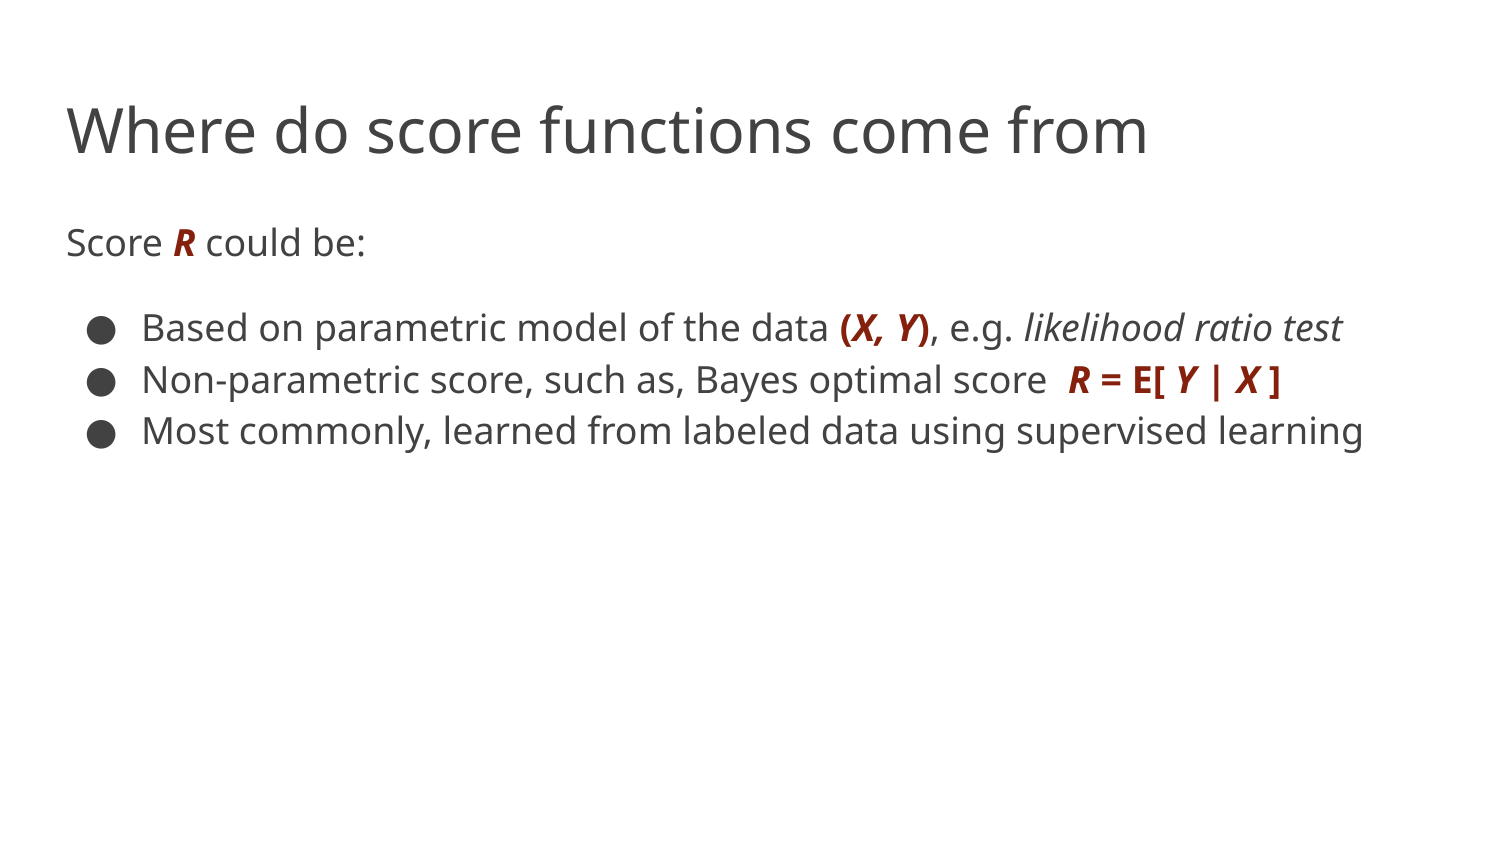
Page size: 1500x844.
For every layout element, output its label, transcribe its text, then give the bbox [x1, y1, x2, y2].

list Score R could be: Based on parametric model of the data (X, Y), e.g. likelihood ratio test Non-parametric score, such as, Bayes optimal score R = E[ Y | X ] Most commonly, learned from labeled data using supervised learning [51, 197, 1449, 706]
title Where do score functions come from [51, 61, 1449, 182]
